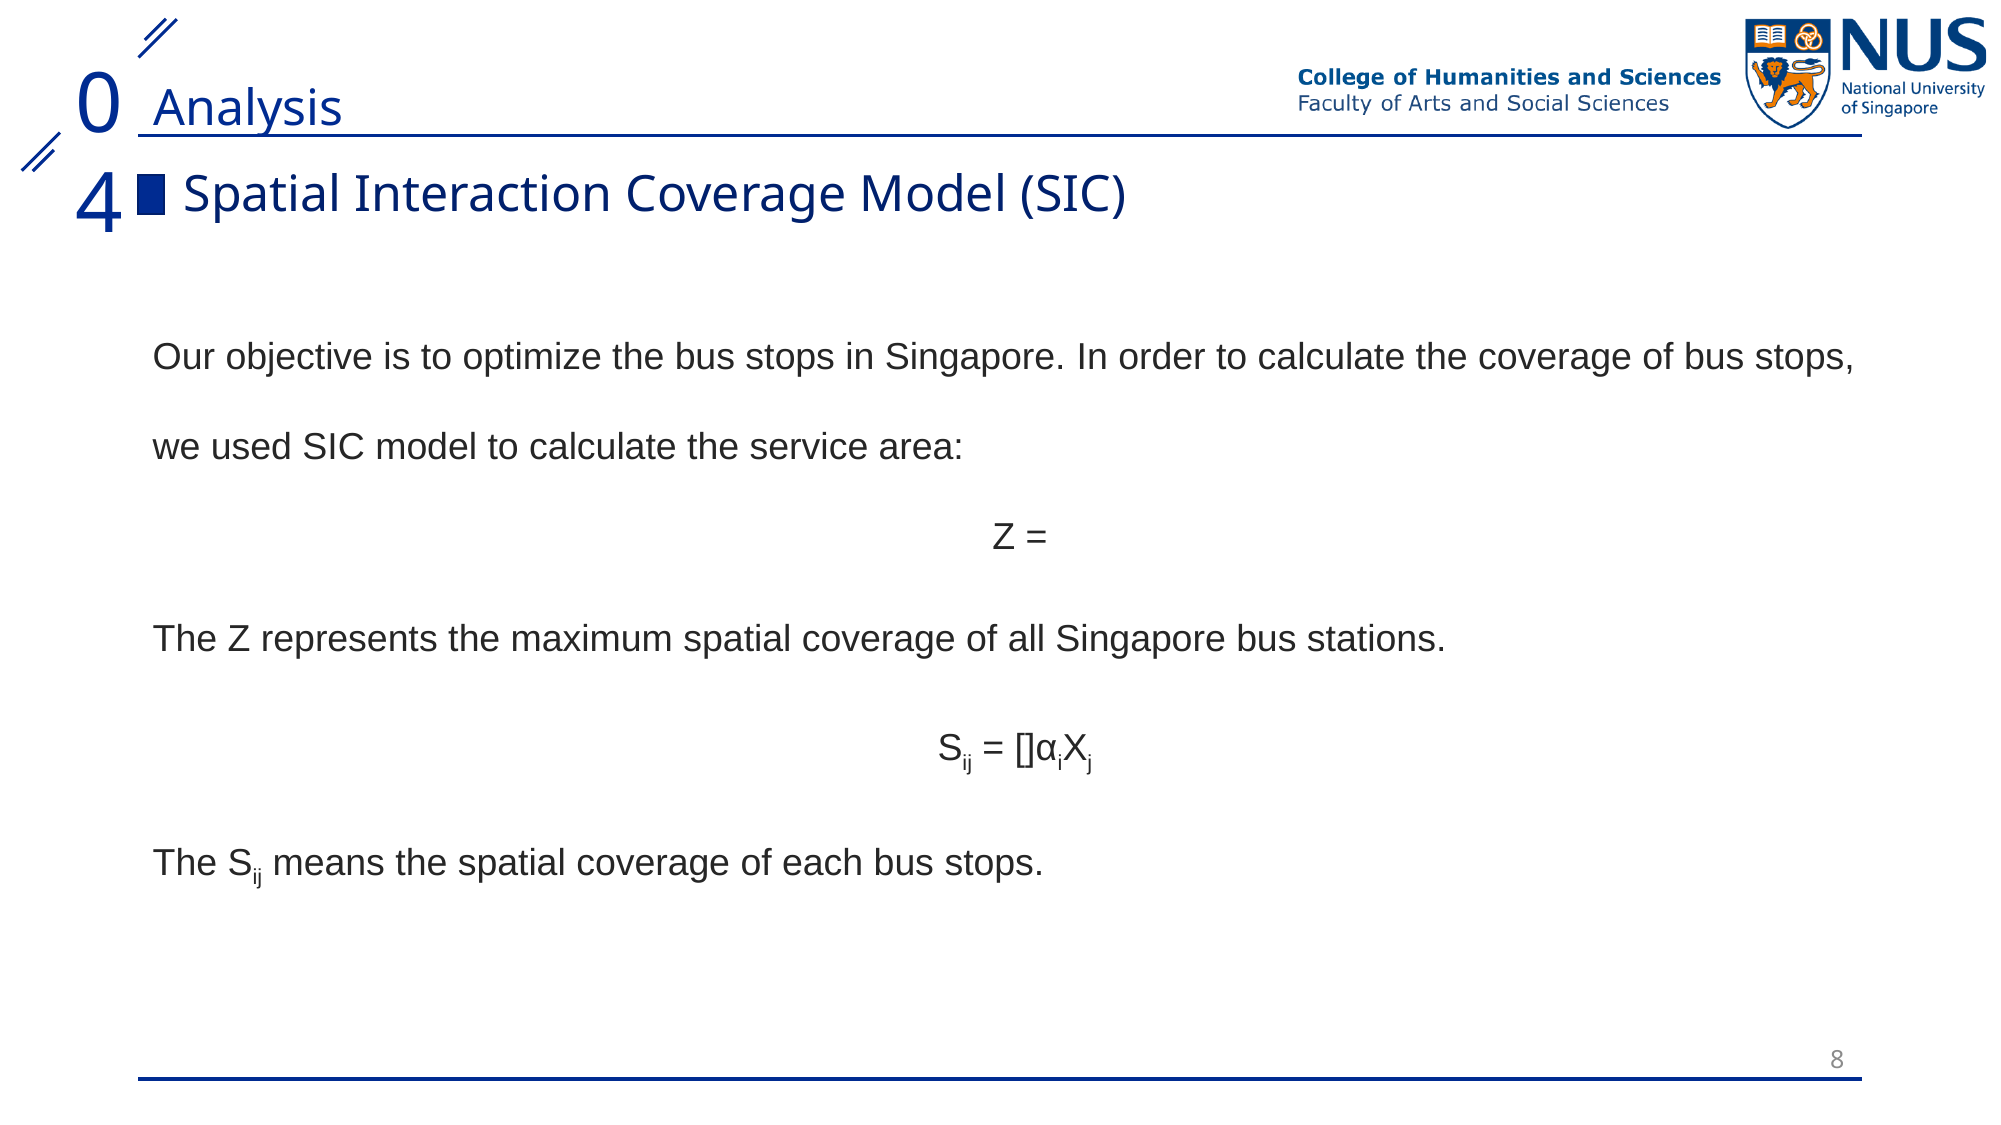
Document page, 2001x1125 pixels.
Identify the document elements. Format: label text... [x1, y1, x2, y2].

text_box 8 [1409, 1030, 1860, 1091]
text_box [137, 174, 165, 215]
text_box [1284, 12, 1987, 130]
text_box Analysis [138, 56, 702, 144]
text_box Spatial Interaction Coverage Model (SIC) [168, 154, 1169, 230]
